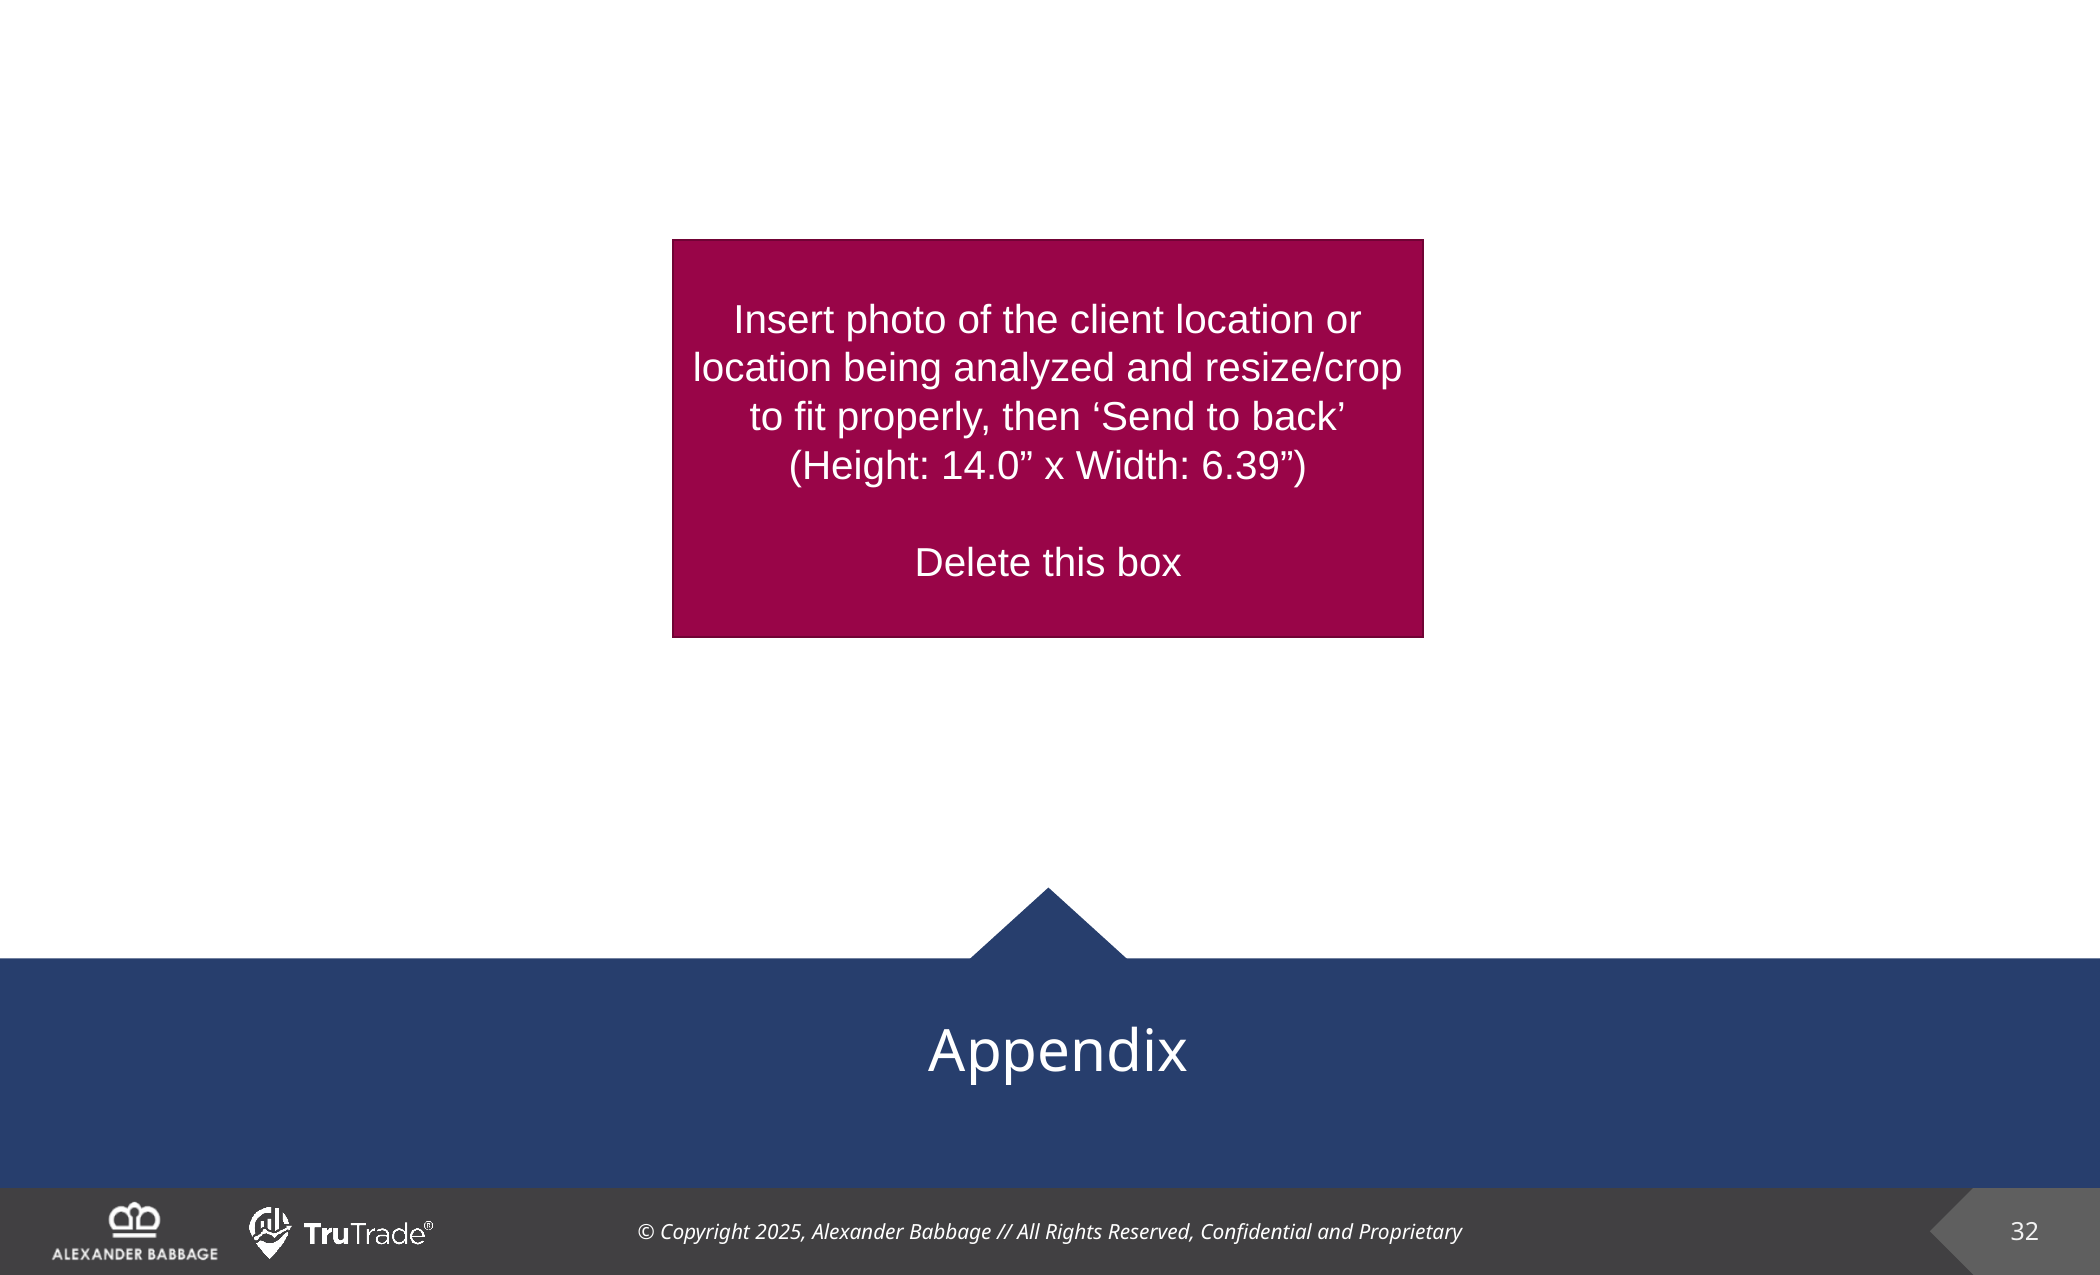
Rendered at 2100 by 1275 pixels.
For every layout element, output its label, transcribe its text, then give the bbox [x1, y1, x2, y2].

picture [249, 1207, 434, 1259]
slide_number 32 [1950, 1214, 2100, 1252]
picture [50, 1198, 218, 1263]
text_box Insert photo of the client location or location being analyzed and resize/crop to fit properly, then ‘Send to back’ (Height: 14.0” x Width: 6.39”) Delete this box [673, 239, 1424, 638]
title Appendix [165, 996, 1951, 1115]
